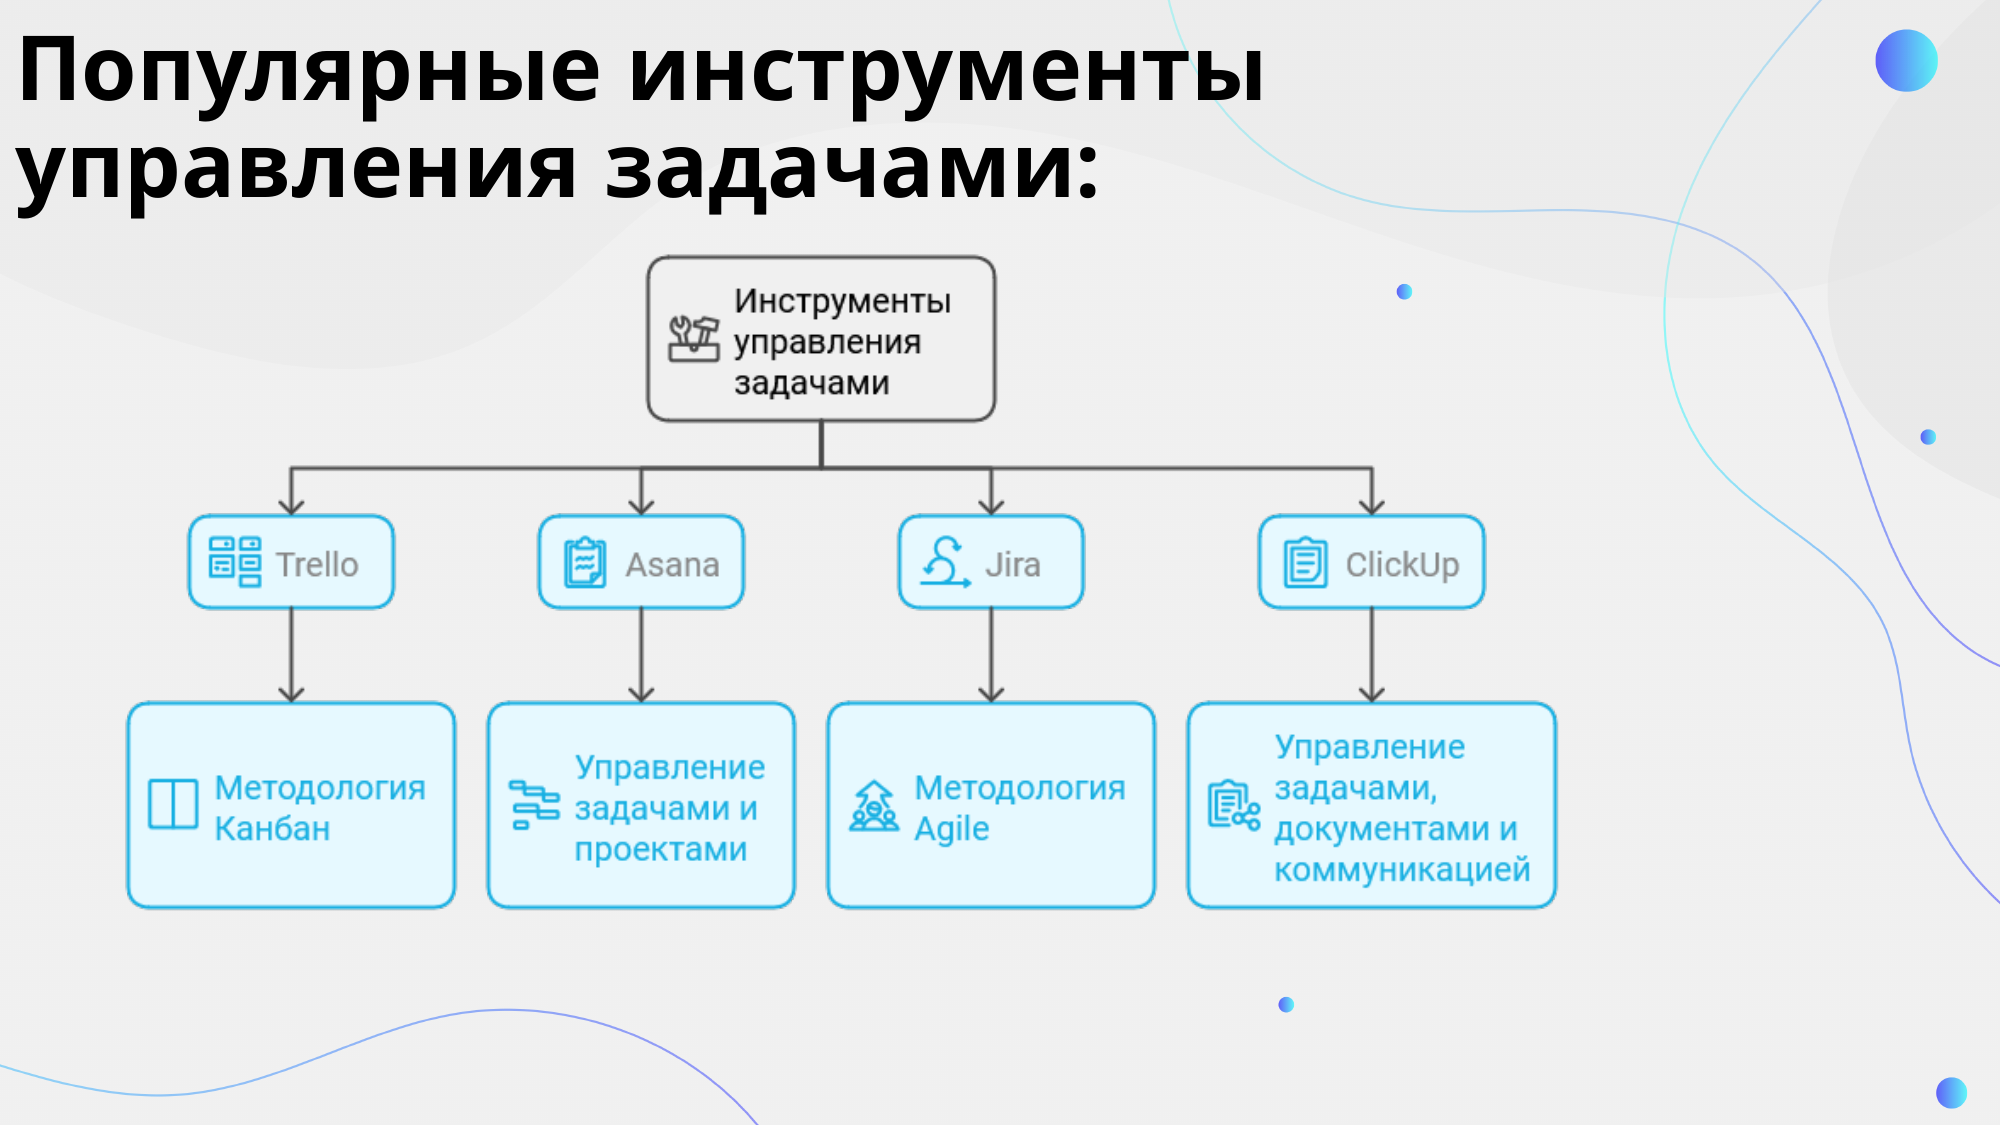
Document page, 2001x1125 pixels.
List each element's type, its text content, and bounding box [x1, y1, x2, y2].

title Популярные инструменты управления задачами: [0, 0, 1302, 240]
picture [0, 0, 2000, 1125]
